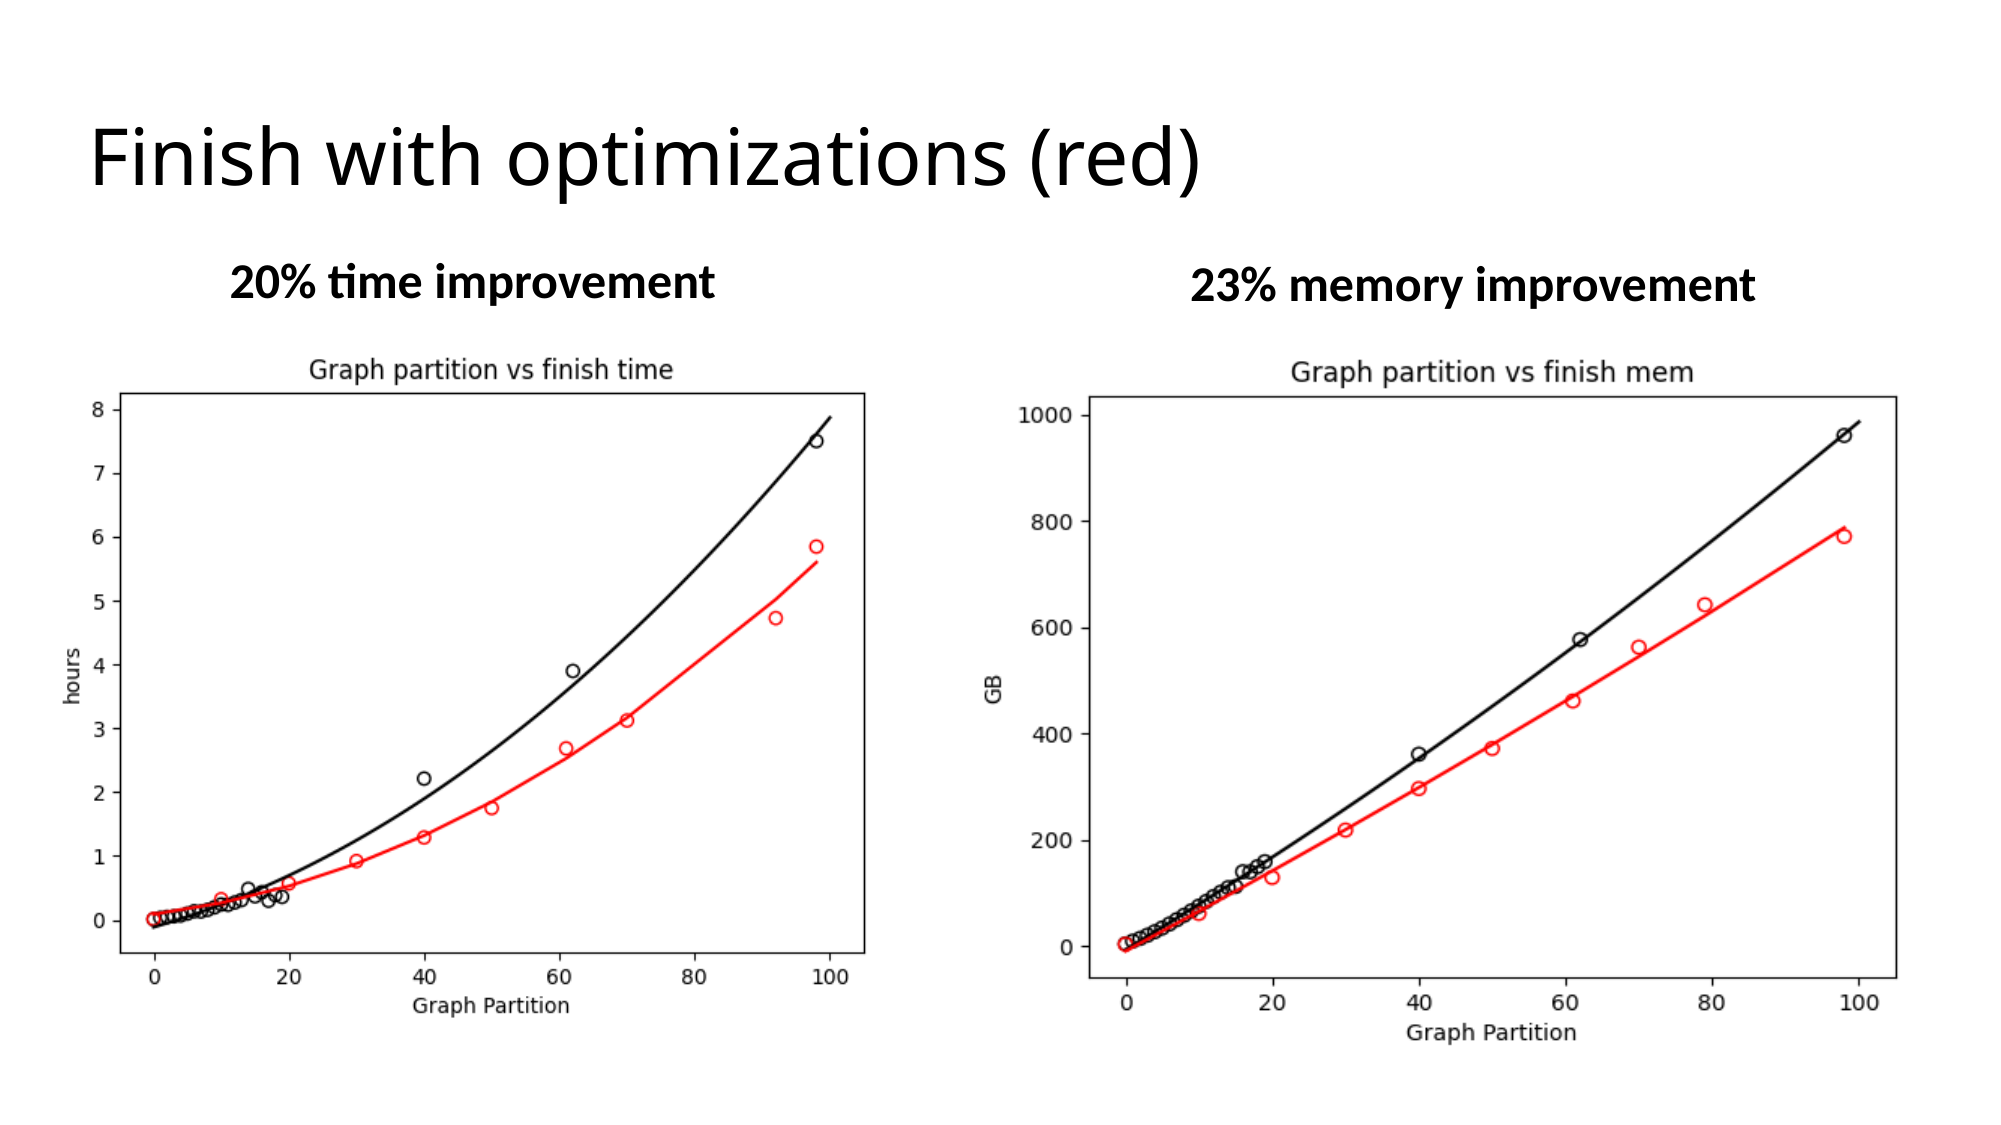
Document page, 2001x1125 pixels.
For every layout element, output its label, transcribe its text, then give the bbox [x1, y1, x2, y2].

picture [0, 305, 2000, 1061]
text_box 23% memory improvement [1170, 230, 1830, 303]
text_box 20% time improvement [209, 228, 870, 300]
title Finish with optimizations (red) [68, 97, 1932, 223]
